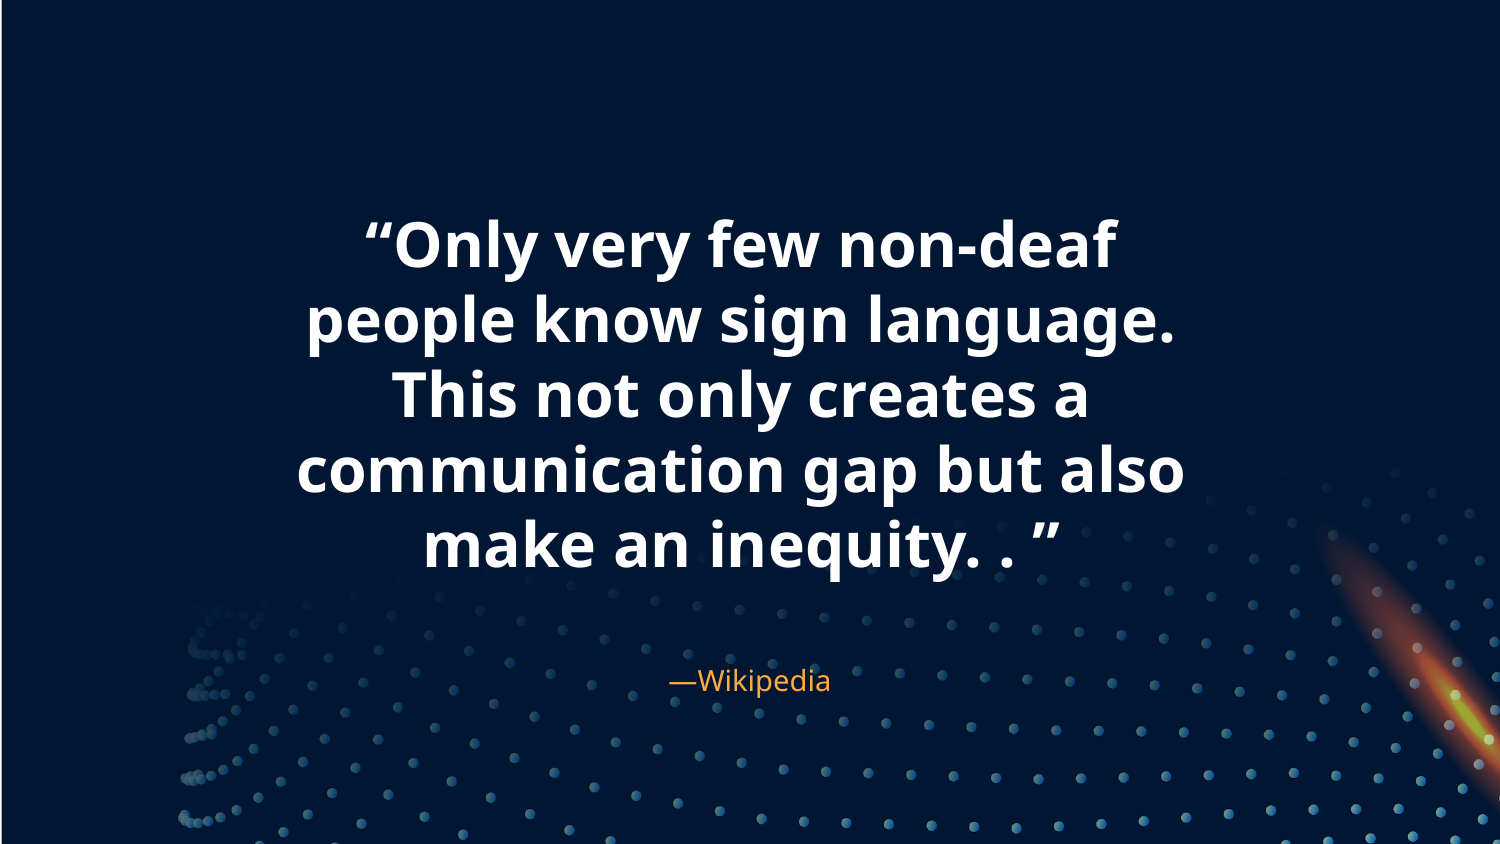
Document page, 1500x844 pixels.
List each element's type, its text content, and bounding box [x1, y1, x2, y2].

subtitle —Wikipedia [407, 647, 1093, 724]
title “Only very few non-deaf people know sign language. This not only creates a communication gap but also make an inequity. . ” [246, 189, 1237, 617]
picture [0, 0, 1500, 844]
